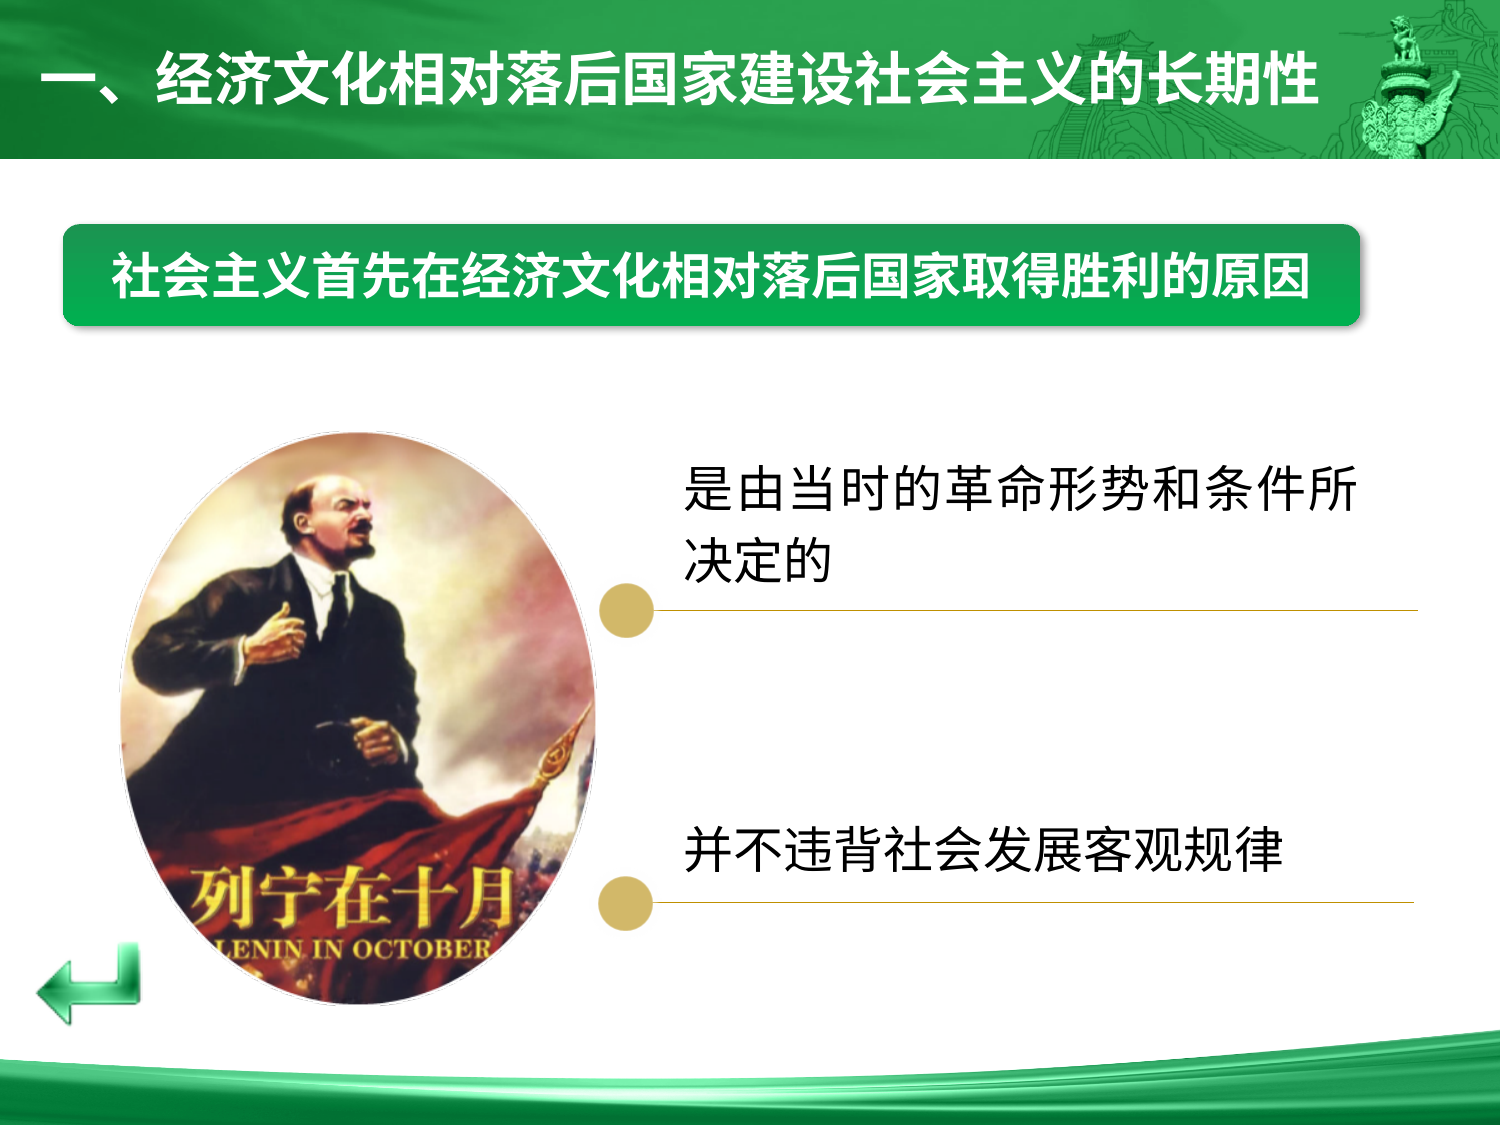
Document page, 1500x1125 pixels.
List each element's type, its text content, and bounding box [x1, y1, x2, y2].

text_box 社会主义首先在经济文化相对落后国家取得胜利的原因 [62, 223, 1361, 327]
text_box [587, 865, 664, 942]
text_box 是由当时的革命形势和条件所决定的 [669, 437, 1374, 597]
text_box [588, 572, 665, 649]
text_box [118, 430, 598, 1007]
picture [0, 0, 1500, 159]
text_box 并不违背社会发展客观规律 [669, 799, 1374, 887]
picture [0, 921, 1500, 1125]
text_box 一、经济文化相对落后国家建设社会主义的长期性 [0, 34, 1361, 120]
